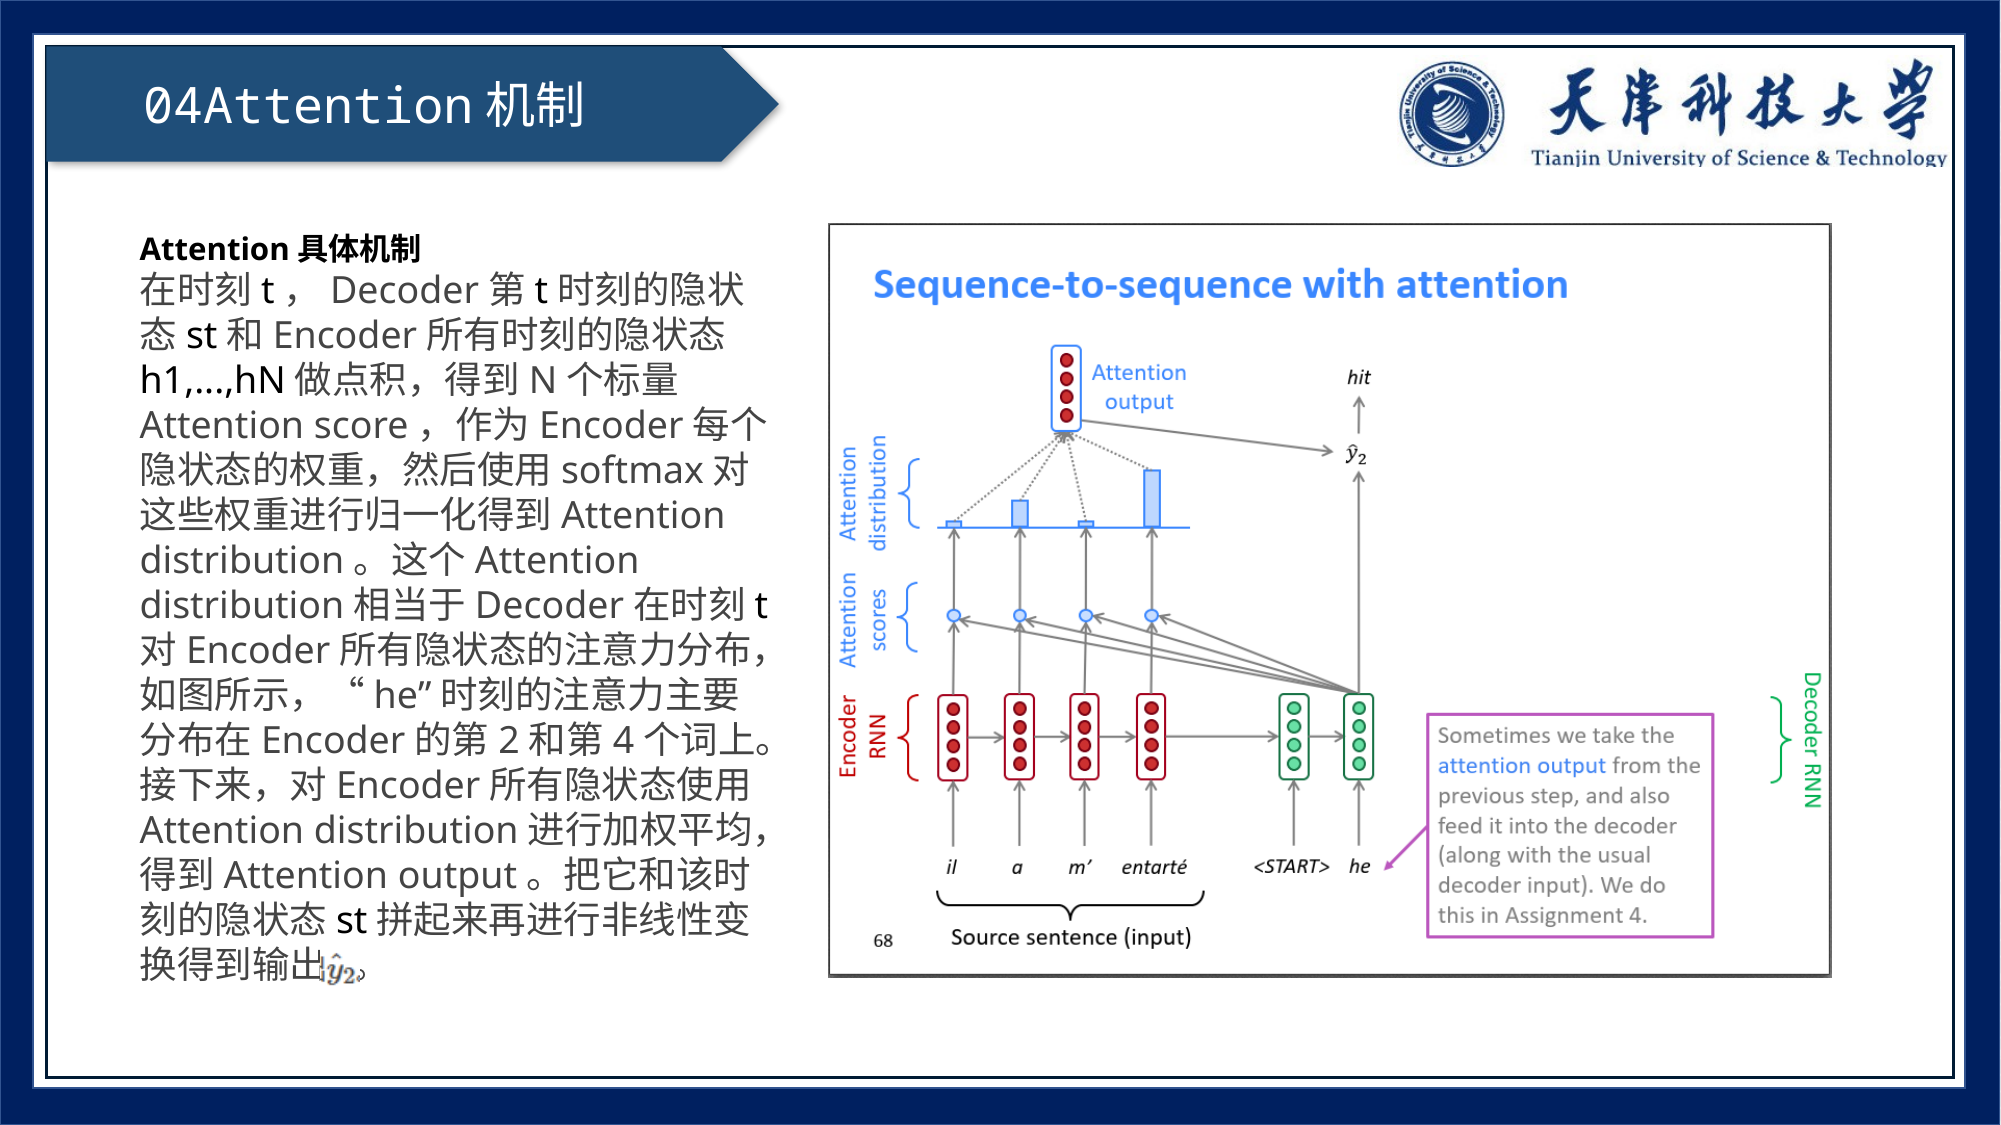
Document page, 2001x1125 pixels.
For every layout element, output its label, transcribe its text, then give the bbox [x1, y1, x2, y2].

picture [1397, 55, 1950, 167]
picture [828, 223, 1832, 978]
text_box Attention具体机制 在时刻t，Decoder第t时刻的隐状态st和Encoder所有时刻的隐状态h1,...,hN做点积，得到N个标量Attention score，作为Encoder每个隐状态的权重，然后使用softmax对这些权重进行归一化得到Attention distribution。这个Attention distribution相当于Decoder在时刻t对Encoder所有隐状态的注意力分布，如图所示，“he”时刻的注意力主要分布在Encoder的第2和第4个词上。 接下来，对Encoder所有隐状态使用Attention distribution进行加权平均，得到Attention output。把它和该时刻的隐状态st拼起来再进行非线性变换得到输出 。 [128, 223, 782, 992]
text_box [0, 0, 2000, 1125]
picture [320, 944, 360, 990]
text_box [34, 35, 1964, 1087]
text_box [45, 45, 1954, 1079]
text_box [46, 46, 779, 162]
